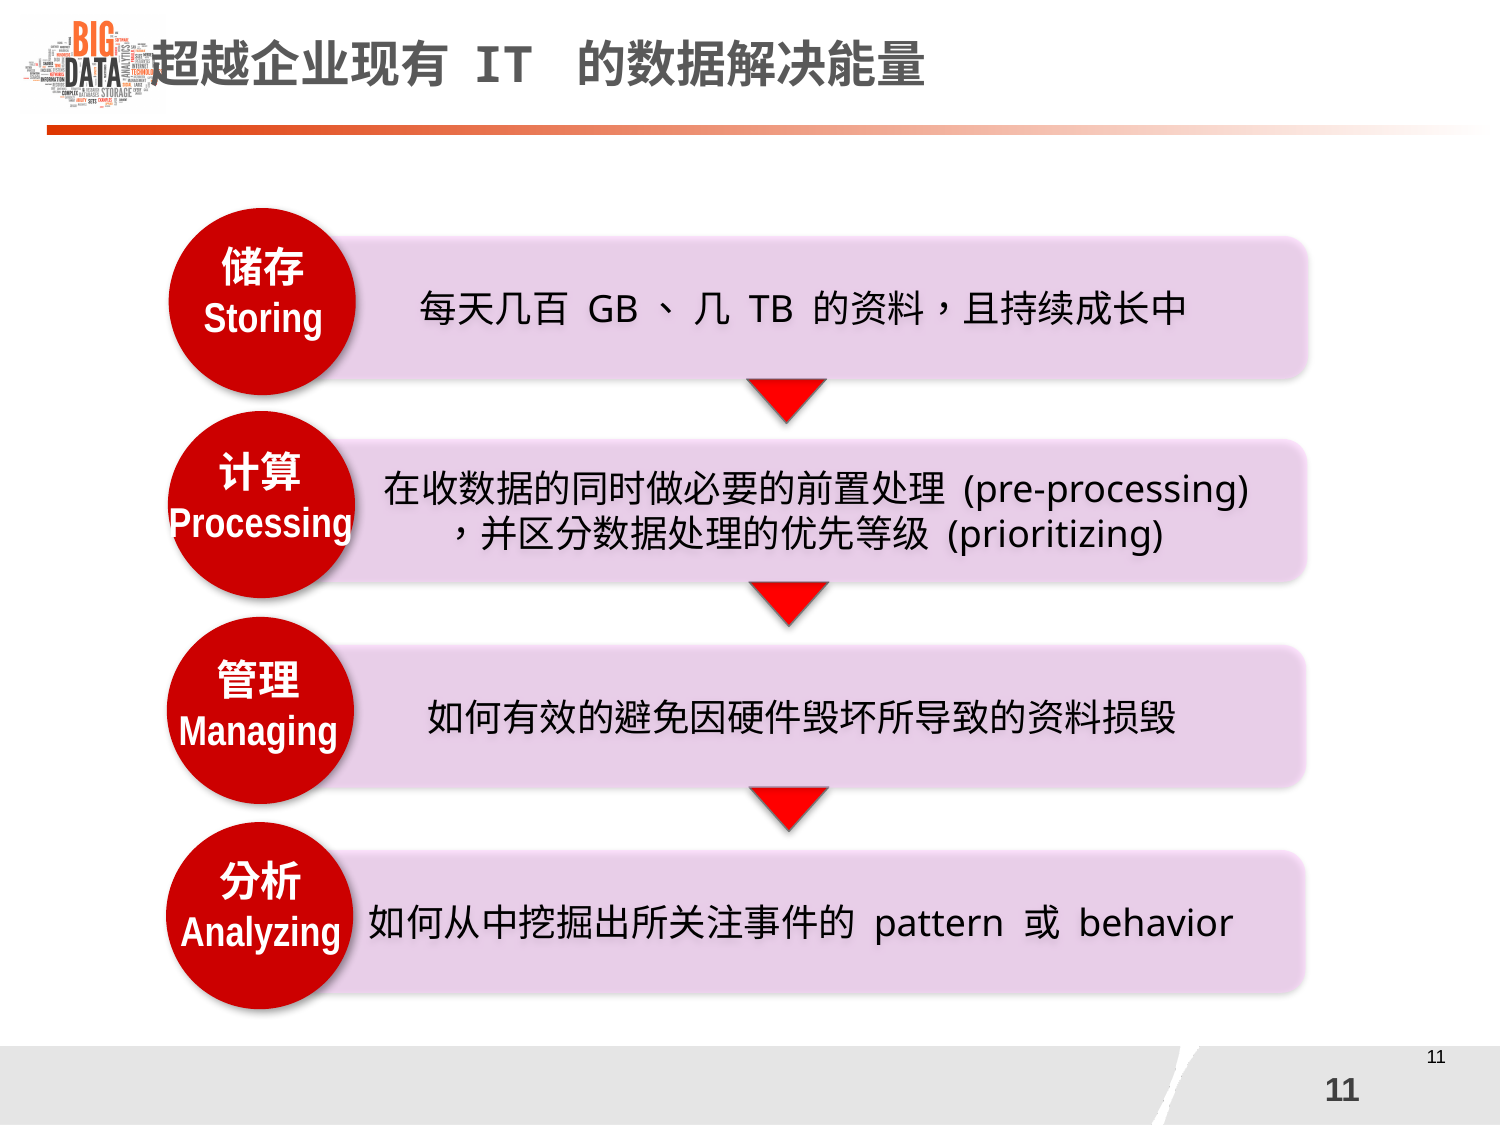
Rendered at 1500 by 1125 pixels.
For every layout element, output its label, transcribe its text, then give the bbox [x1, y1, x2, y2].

text_box [178, 962, 341, 1010]
text_box [195, 411, 328, 438]
text_box [753, 387, 821, 425]
text_box 计算 Processing [151, 438, 370, 553]
text_box 如何有效的避免因硬件毁坏所导致的资料损毁 [329, 644, 1308, 789]
text_box [182, 762, 339, 804]
text_box 储存 Storing [164, 232, 363, 348]
text_box 每天几百 GB、 几 TB 的资料，且持续成长中 [333, 235, 1309, 380]
text_box 分析 Analyzing [161, 846, 361, 962]
text_box 10 [1148, 1037, 1461, 1113]
title 超越企业现有 IT 的数据解决能量 [135, 0, 1449, 126]
text_box [181, 553, 342, 599]
text_box [199, 208, 325, 232]
text_box [192, 616, 329, 646]
text_box [756, 591, 822, 628]
text_box [180, 348, 344, 396]
text_box 在收数据的同时做必要的前置处理 (pre-processing) ，并区分数据处理的优先等级 (prioritizing) [331, 438, 1309, 583]
text_box 管理 Managing [149, 646, 368, 762]
text_box [756, 796, 822, 833]
text_box 如何从中挖掘出所关注事件的 pattern 或 behavior [333, 849, 1307, 994]
picture [0, 1046, 1500, 1125]
picture [20, 14, 135, 114]
text_box [197, 822, 323, 846]
